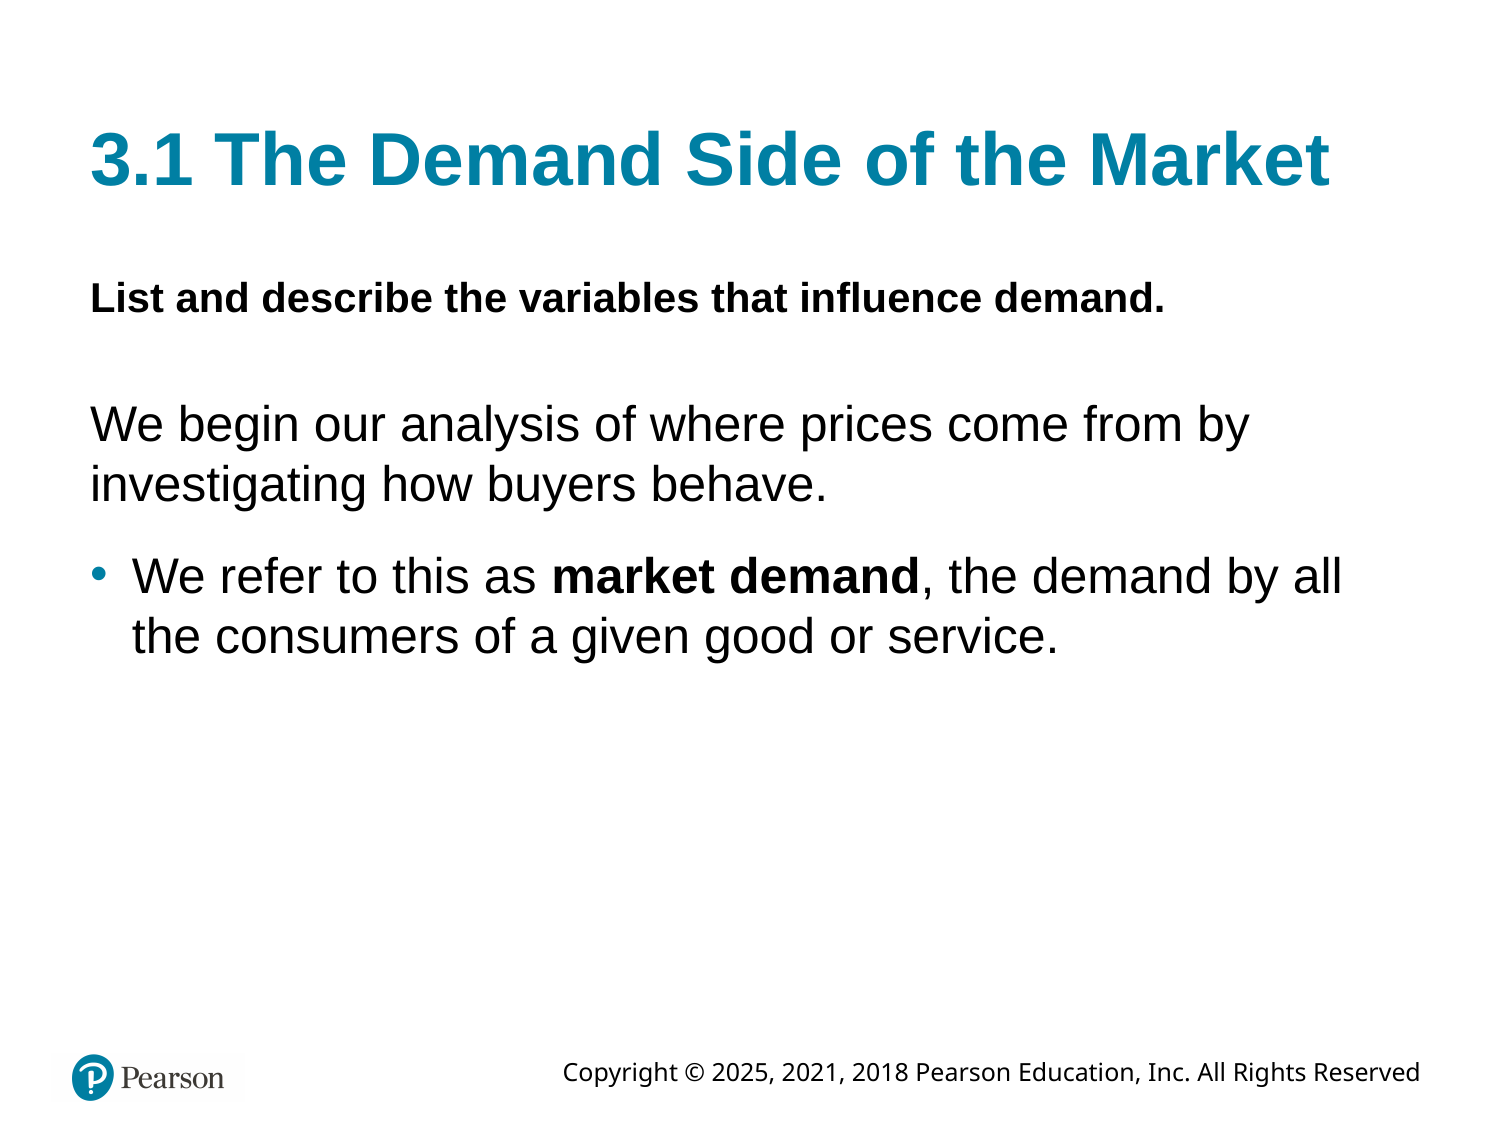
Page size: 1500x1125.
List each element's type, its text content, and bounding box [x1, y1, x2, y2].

title 3.1 The Demand Side of the Market [75, 35, 1425, 216]
list List and describe the variables that influence demand. [75, 255, 1457, 335]
picture [51, 1053, 245, 1102]
list We begin our analysis of where prices come from by investigating how buyers behave. We refer to this as market demand, the demand by all the consumers of a given good or service. [75, 376, 1425, 800]
